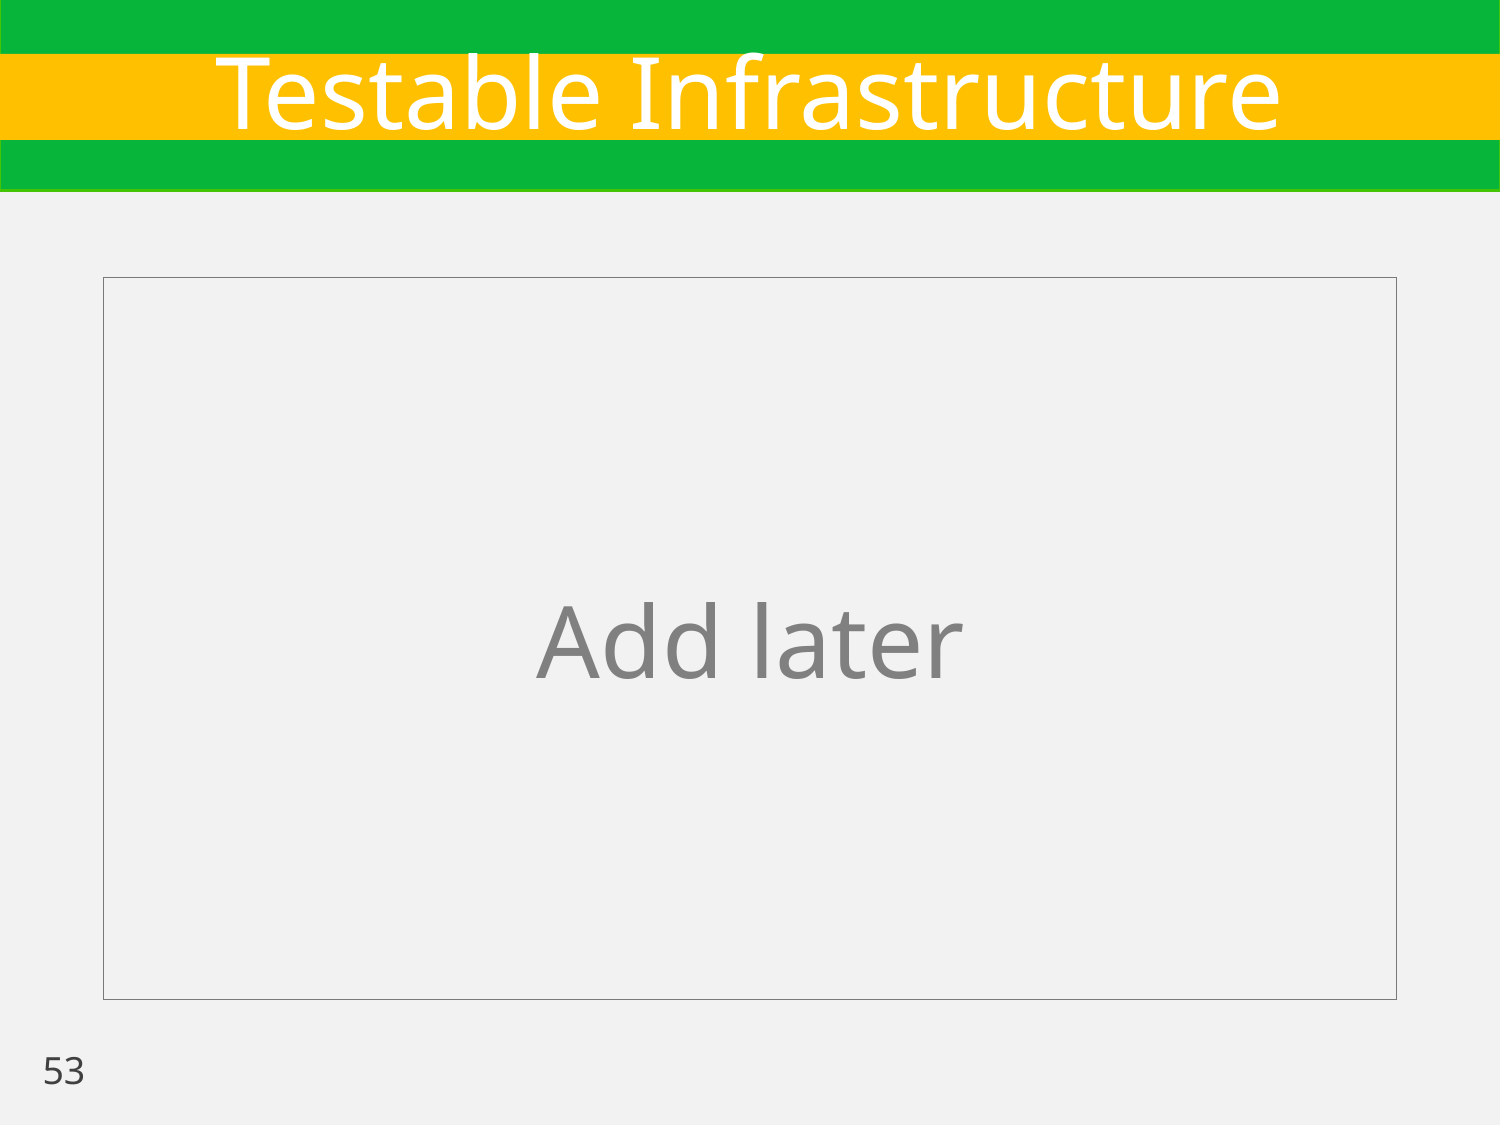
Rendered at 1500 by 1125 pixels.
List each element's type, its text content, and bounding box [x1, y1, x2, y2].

title Testable Infrastructure [0, 53, 1500, 140]
list Add later [103, 277, 1397, 1000]
slide_number 53 [27, 1042, 146, 1102]
